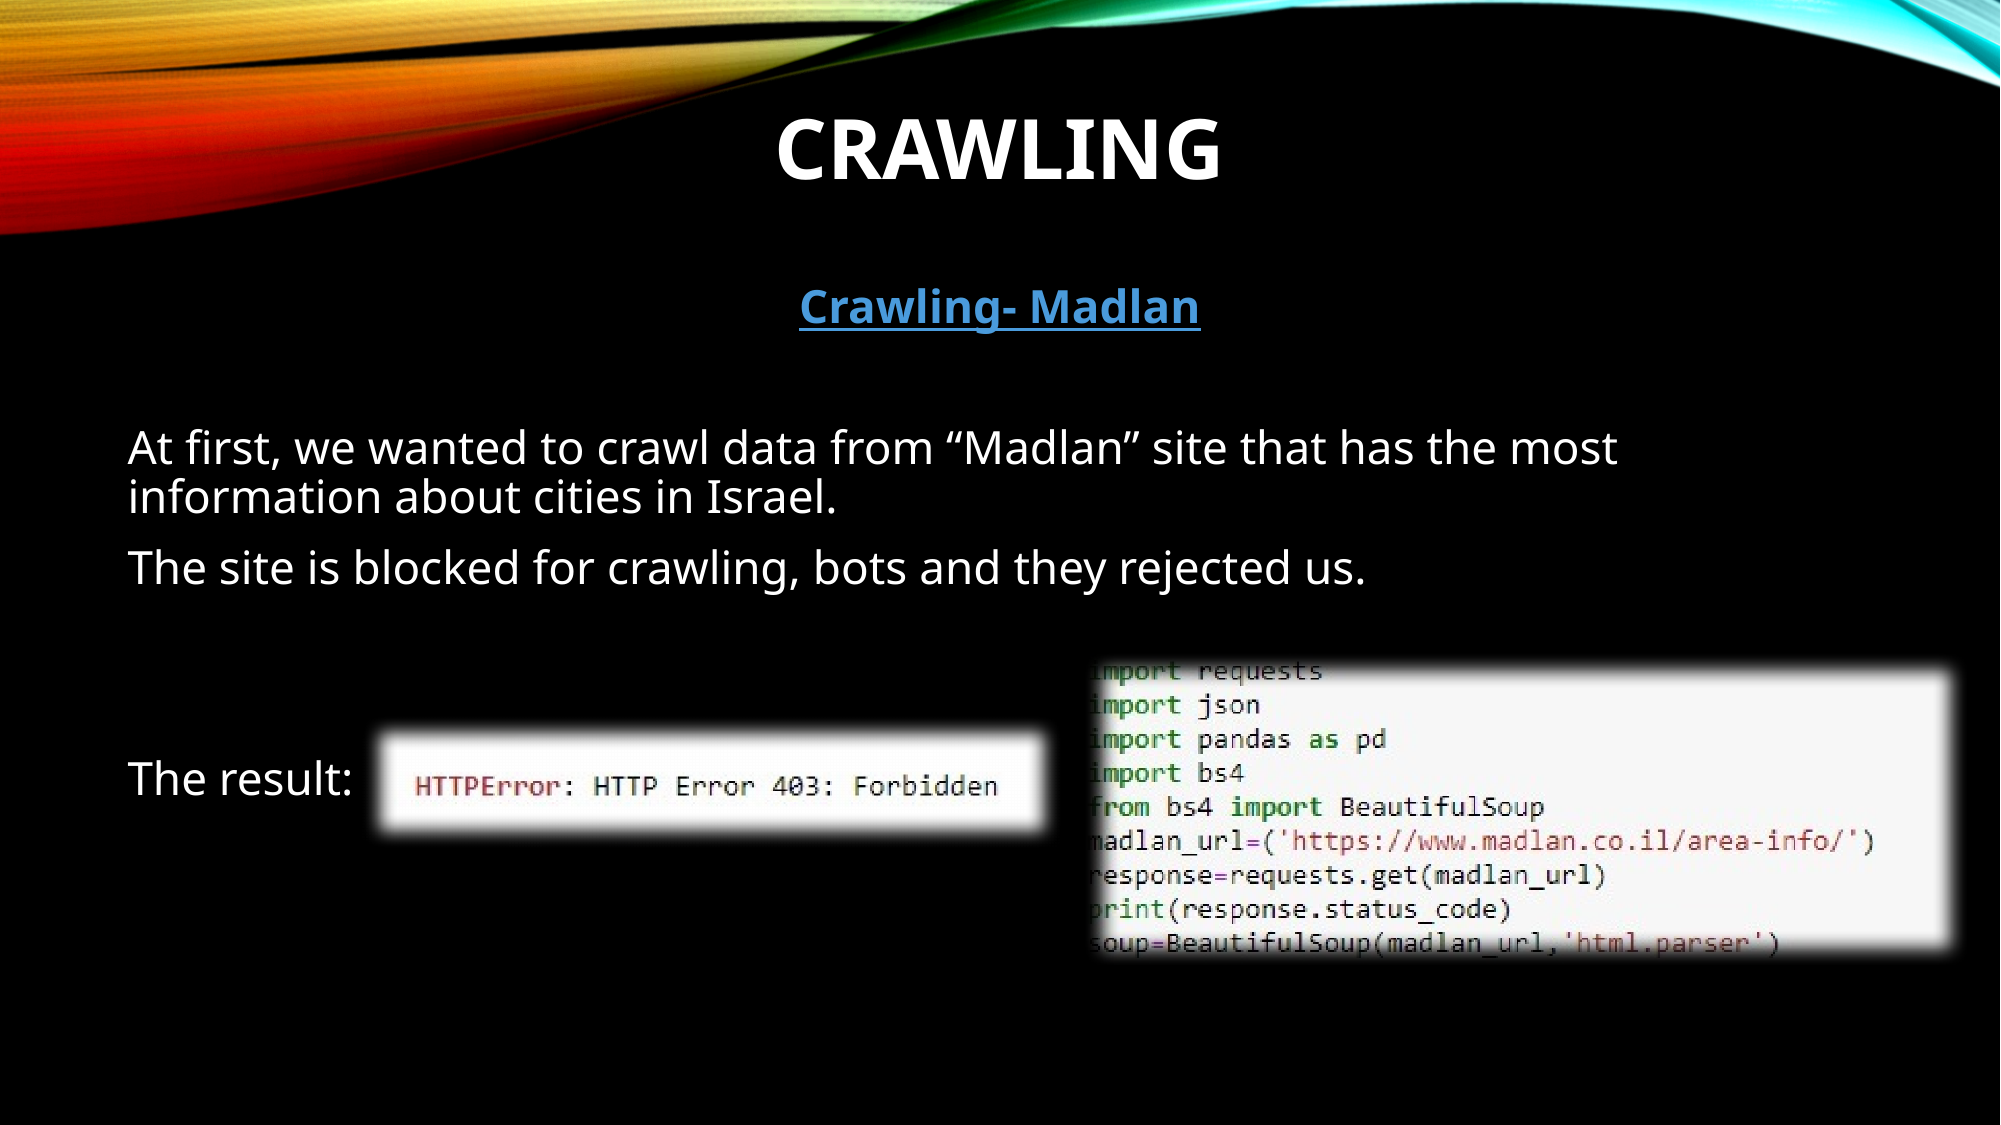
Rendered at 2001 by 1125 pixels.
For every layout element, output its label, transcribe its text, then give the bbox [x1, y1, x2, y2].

title Crawling [293, 46, 1707, 260]
picture [0, 0, 2000, 237]
list Crawling- Madlan At first, we wanted to crawl data from “Madlan” site that has the most information about cities in Israel. The site is blocked for crawling, bots and they rejected us. The result: [112, 276, 1888, 938]
picture [1084, 653, 1968, 966]
picture [361, 715, 1061, 849]
